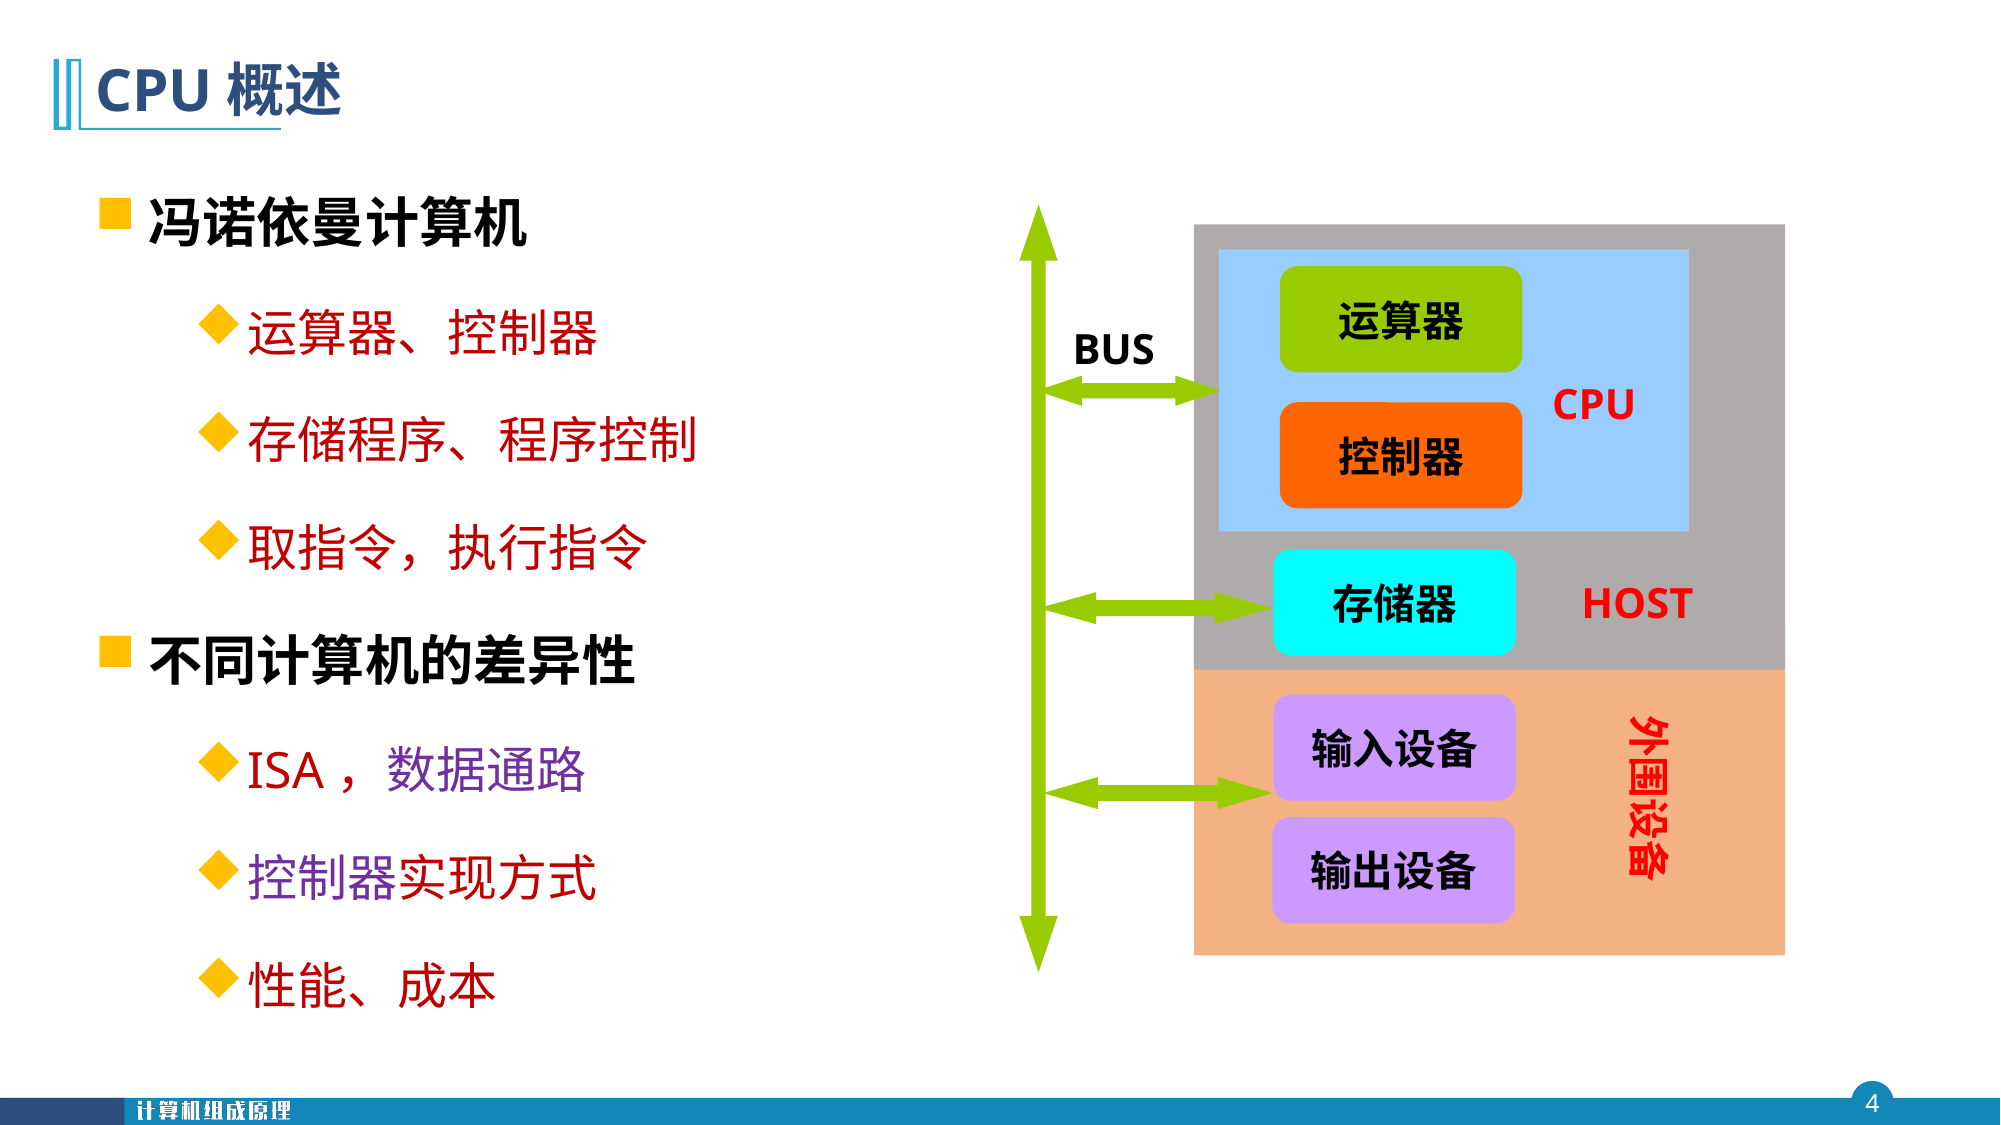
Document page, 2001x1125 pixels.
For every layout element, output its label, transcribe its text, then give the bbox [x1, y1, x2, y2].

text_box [1273, 249, 1689, 532]
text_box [1273, 670, 1786, 956]
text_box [1019, 204, 1273, 973]
title CPU概述 [80, 42, 1805, 144]
list 冯诺依曼计算机 运算器、控制器 存储程序、程序控制 取指令，执行指令 不同计算机的差异性 ISA，数据通路 控制器实现方式 性能、成本 [80, 154, 1805, 1080]
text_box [1273, 224, 1786, 670]
